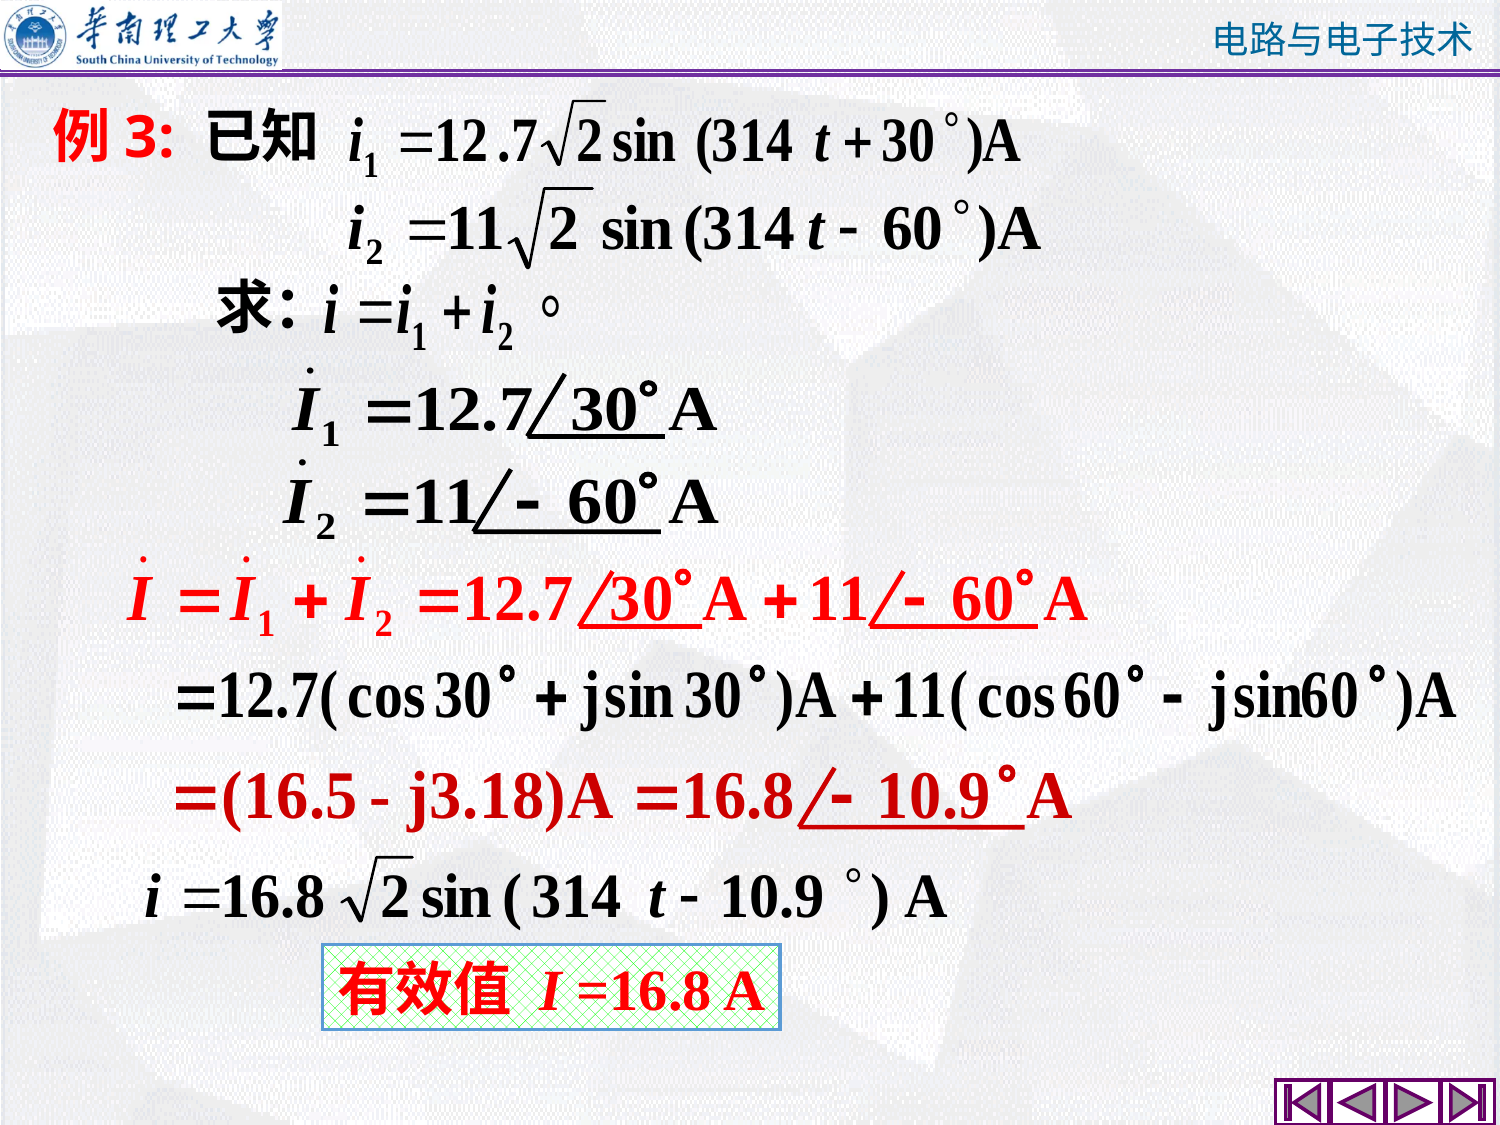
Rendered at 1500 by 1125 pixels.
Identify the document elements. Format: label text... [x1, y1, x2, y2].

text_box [337, 174, 1054, 281]
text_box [163, 656, 1468, 743]
text_box 有效值 I =16.8 A [322, 944, 781, 1030]
text_box 求： [200, 262, 299, 348]
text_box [126, 755, 1085, 844]
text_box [260, 361, 731, 457]
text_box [113, 549, 1102, 645]
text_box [299, 87, 1033, 188]
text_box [135, 844, 961, 944]
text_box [269, 452, 734, 549]
picture [1, 77, 1500, 1125]
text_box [299, 262, 600, 361]
picture [1, 0, 1500, 70]
title 例3: 已知 [37, 99, 337, 200]
